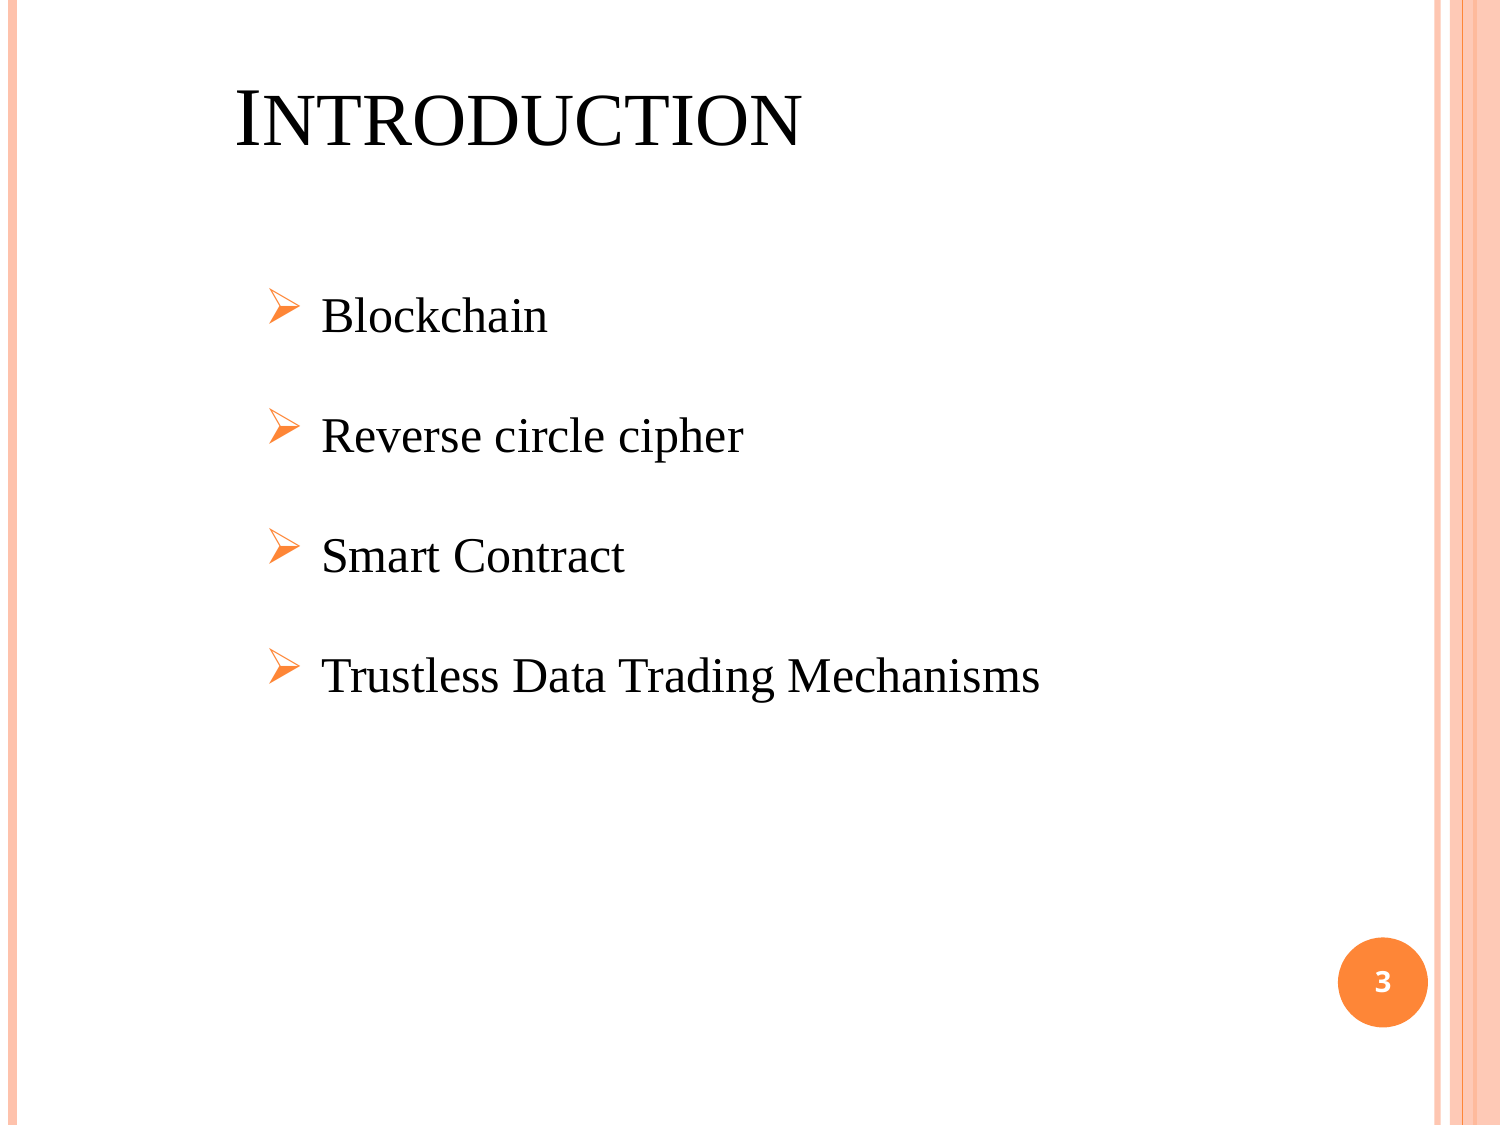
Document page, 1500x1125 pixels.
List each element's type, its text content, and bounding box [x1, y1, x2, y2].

slide_number 3 [1333, 940, 1434, 1027]
title INTRODUCTION [0, 24, 1175, 170]
list Blockchain Reverse circle cipher Smart Contract Trustless Data Trading Mechanisms [249, 275, 1475, 1075]
